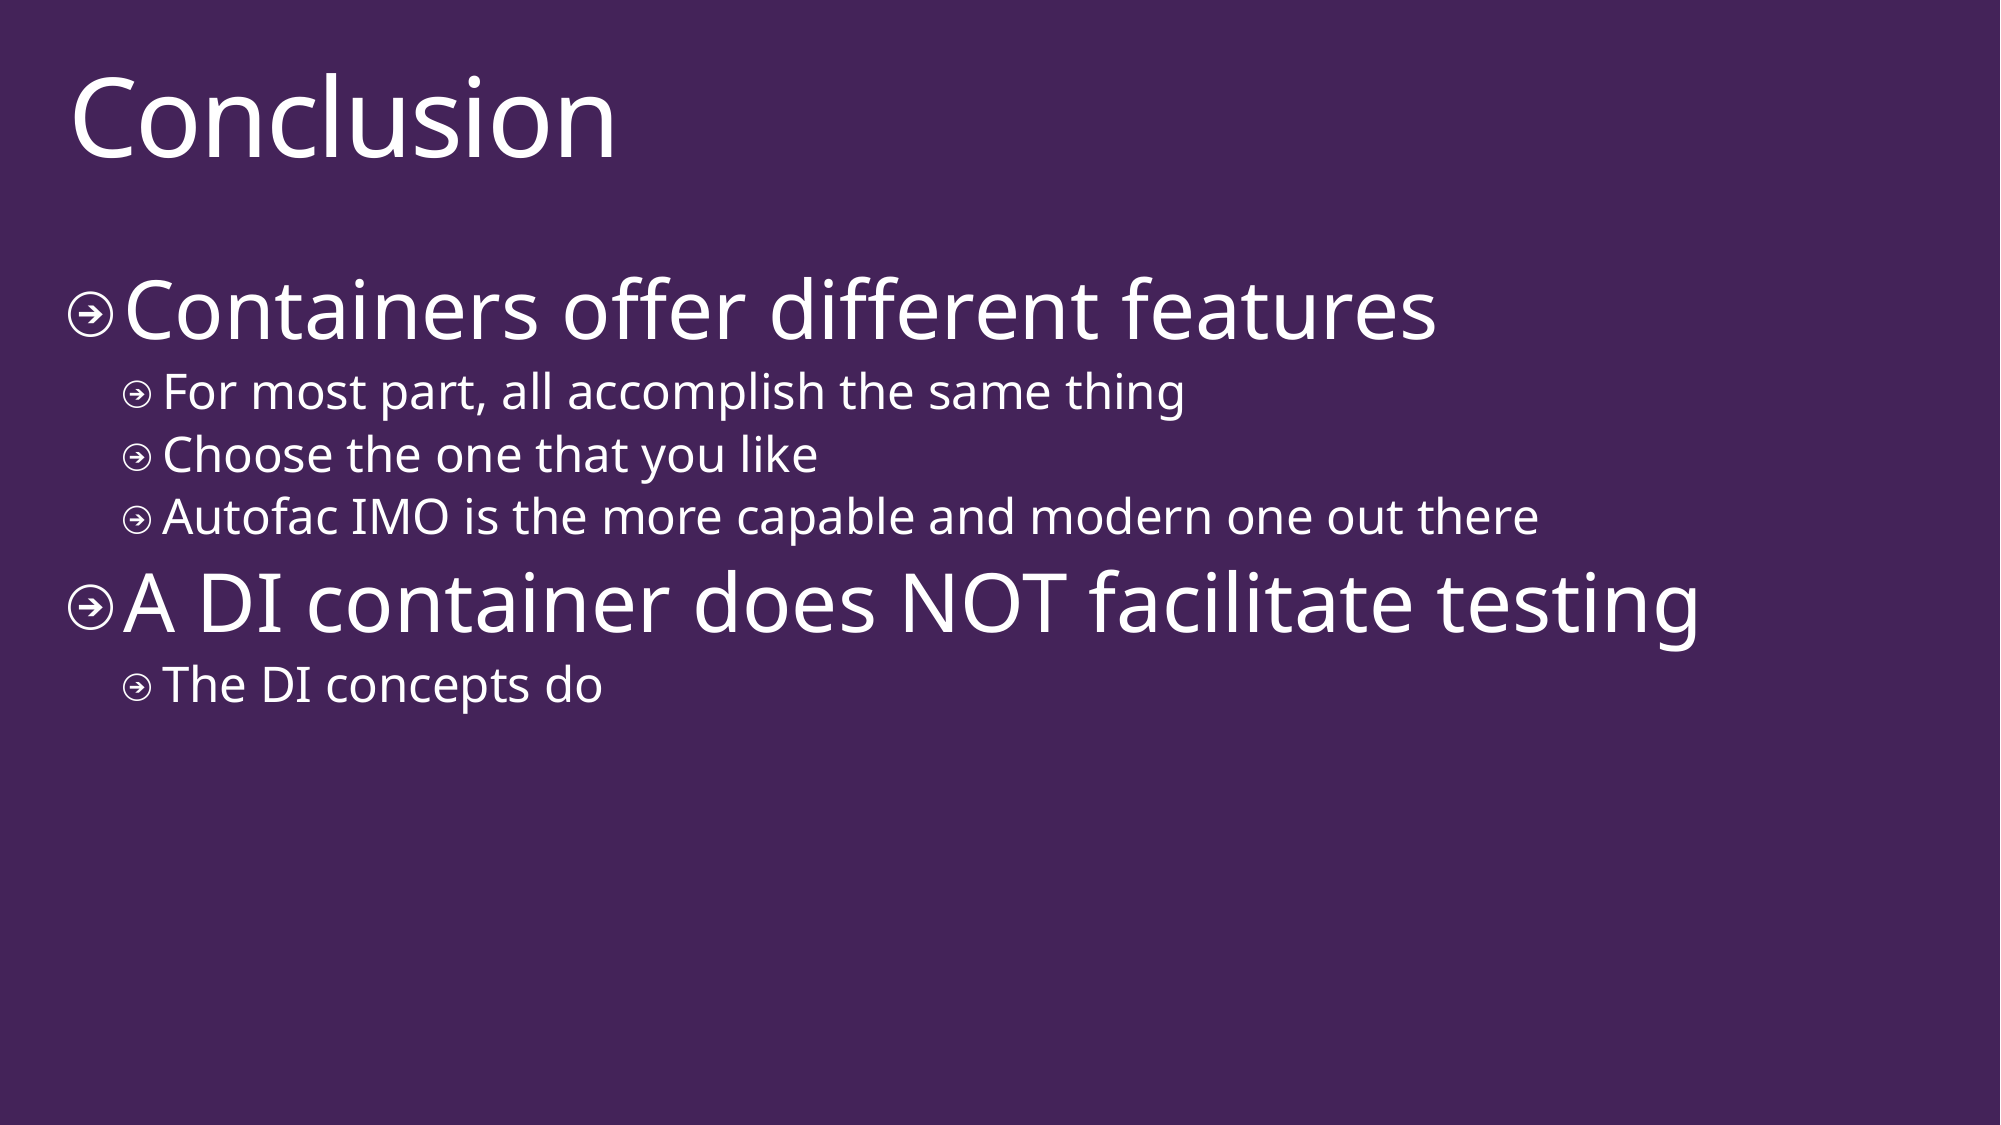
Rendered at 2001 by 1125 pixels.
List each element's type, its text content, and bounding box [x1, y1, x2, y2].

picture [123, 436, 158, 471]
picture [68, 572, 126, 630]
picture [123, 666, 158, 701]
picture [123, 498, 158, 534]
list Containers offer different features For most part, all accomplish the same thing Choose the one that you like Autofac IMO is the more capable and modern one out there A DI container does NOT facilitate testing The DI concepts do [44, 254, 1956, 744]
title Conclusion [44, 47, 1957, 196]
picture [123, 373, 158, 408]
picture [68, 279, 126, 337]
